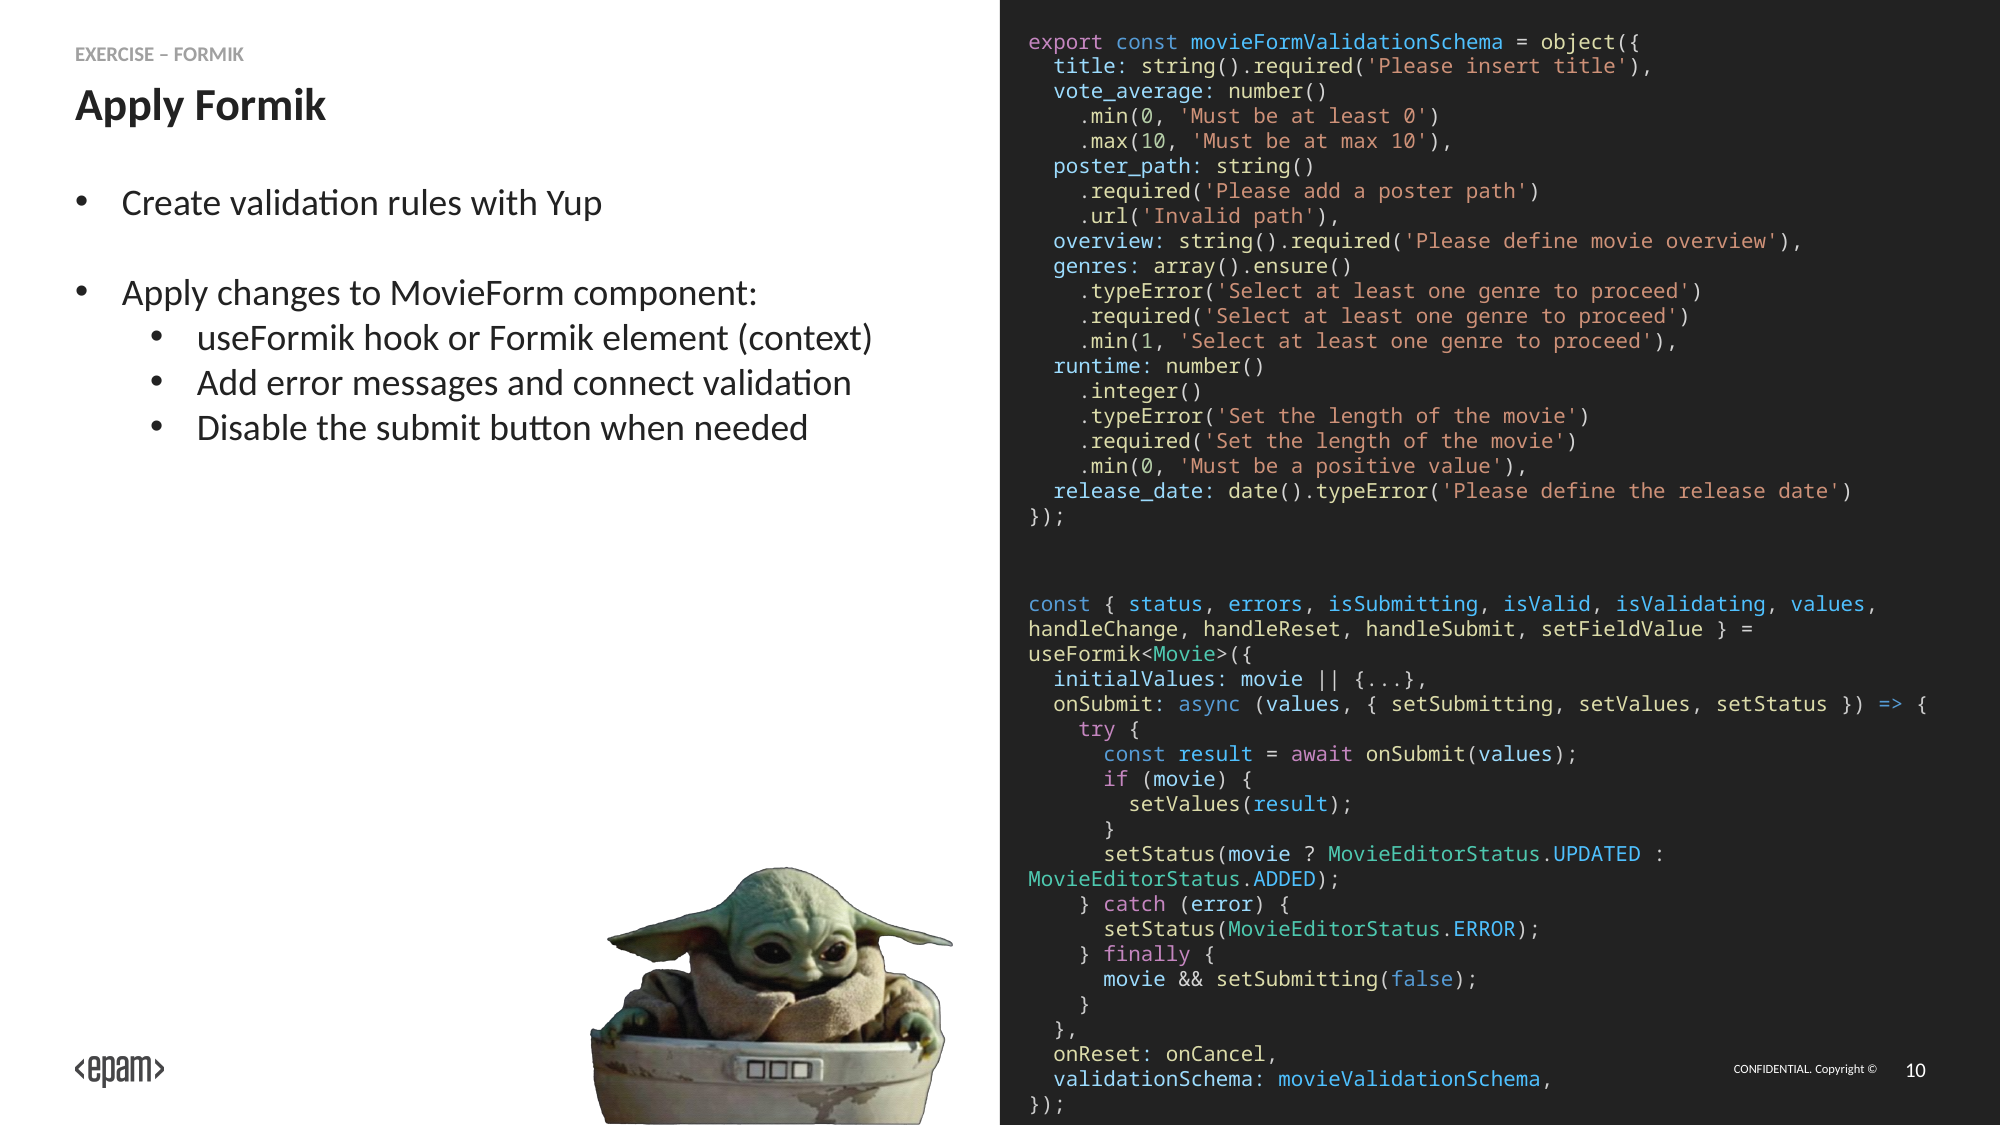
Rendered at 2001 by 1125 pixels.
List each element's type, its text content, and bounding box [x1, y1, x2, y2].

picture [75, 1056, 164, 1088]
title Apply Formik [75, 75, 862, 150]
text_box Create validation rules with Yup Apply changes to MovieForm component: useFormik hook or Formik element (context) Add error messages and connect validation Disable the submit button when needed [74, 177, 953, 448]
text_box export const movieFormValidationSchema = object({ title: string().required('Please insert title'), vote_average: number() .min(0, 'Must be at least 0') .max(10, 'Must be at max 10'), poster_path: string() .required('Please add a poster path') .url('Invalid path'), overview: string().required('Please define movie overview'), genres: array().ensure() .typeError('Select at least one genre to proceed') .required('Select at least one genre to proceed') .min(1, 'Select at least one genre to proceed'), runtime: number() .integer() .typeError('Set the length of the movie') .required('Set the length of the movie') .min(0, 'Must be a positive value'), release_date: date().typeError('Please define the release date') }); [1013, 20, 1982, 561]
text_box const { status, errors, isSubmitting, isValid, isValidating, values, handleChange, handleReset, handleSubmit, setFieldValue } = useFormik<Movie>({ initialValues: movie || {...}, onSubmit: async (values, { setSubmitting, setValues, setStatus }) => { try { const result = await onSubmit(values); if (movie) { setValues(result); } setStatus(movie ? MovieEditorStatus.UPDATED : MovieEditorStatus.ADDED); } catch (error) { setStatus(MovieEditorStatus.ERROR); } finally { movie && setSubmitting(false); } }, onReset: onCancel, validationSchema: movieValidationSchema, }); [1013, 583, 1982, 1123]
picture [589, 866, 953, 1125]
list Exercise – Formik [75, 37, 668, 75]
